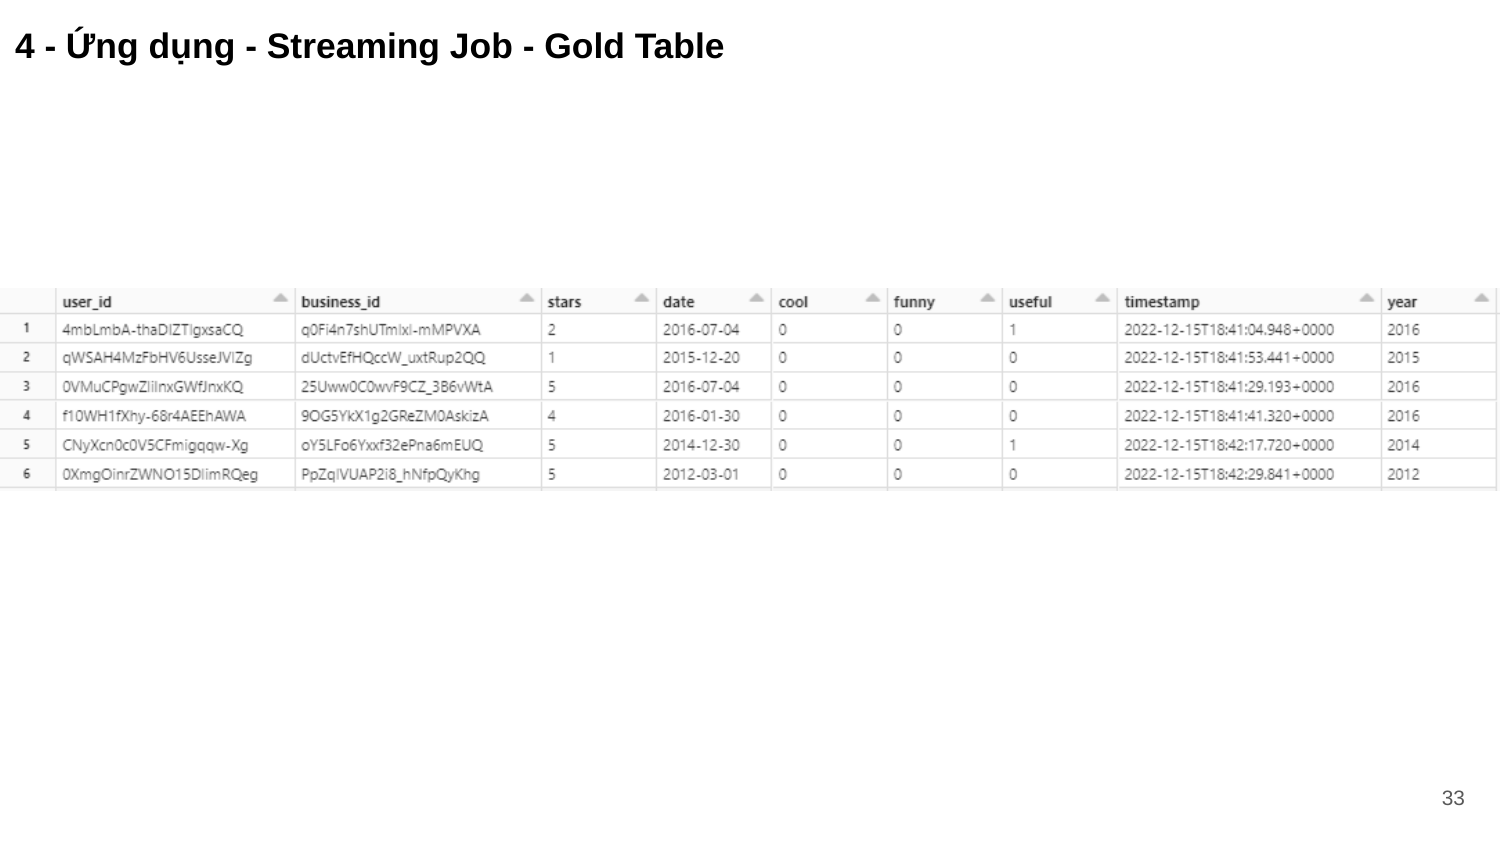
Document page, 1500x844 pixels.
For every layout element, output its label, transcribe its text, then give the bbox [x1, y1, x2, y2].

slide_number ‹#› [1389, 764, 1480, 830]
picture [0, 288, 1500, 491]
text_box 4 - Ứng dụng - Streaming Job - Gold Table [0, 0, 1057, 81]
